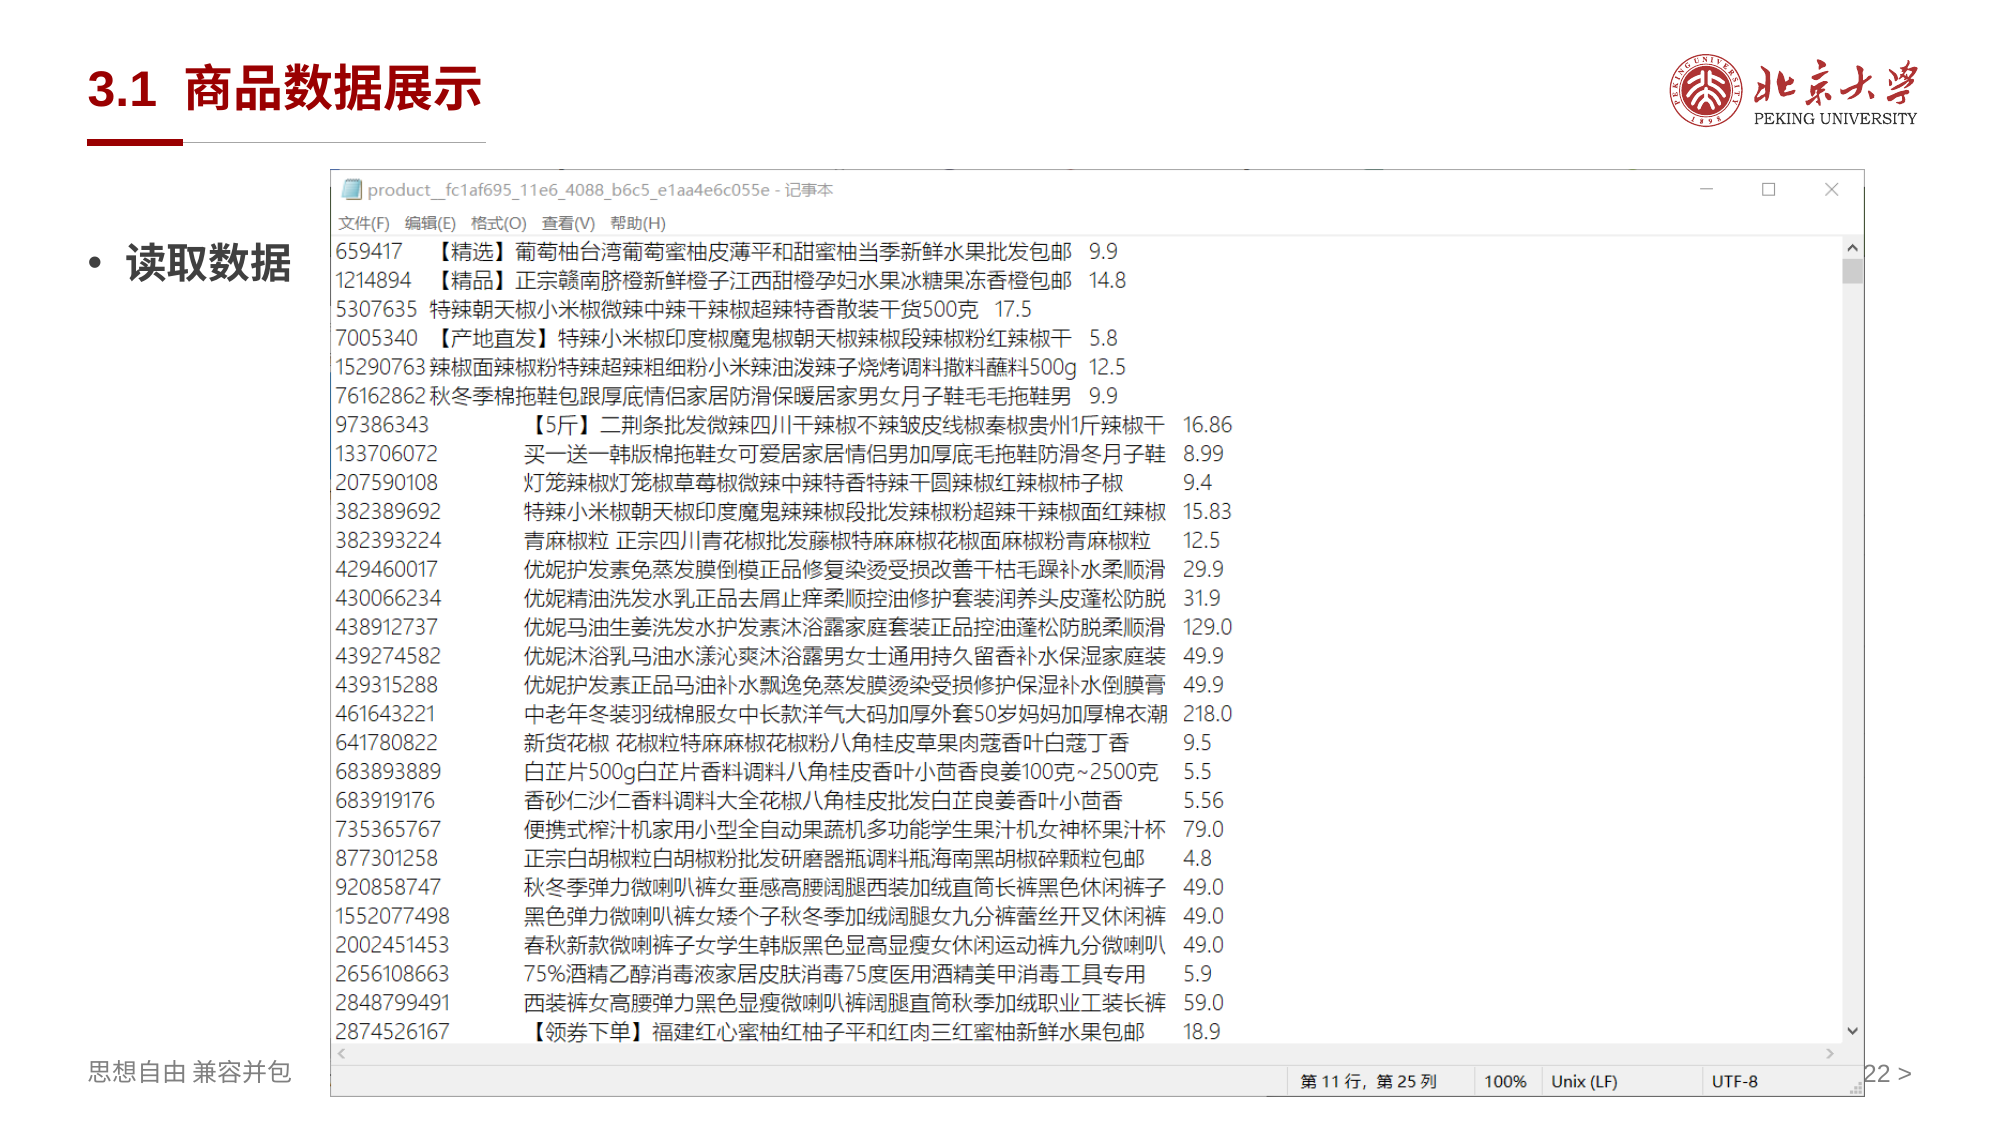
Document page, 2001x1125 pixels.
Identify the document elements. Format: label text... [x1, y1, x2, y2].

title 3.1 商品数据展示 [72, 39, 1559, 142]
picture [330, 169, 1865, 1097]
list 读取数据 [72, 155, 1865, 349]
slide_number < > [1865, 1048, 1928, 1097]
